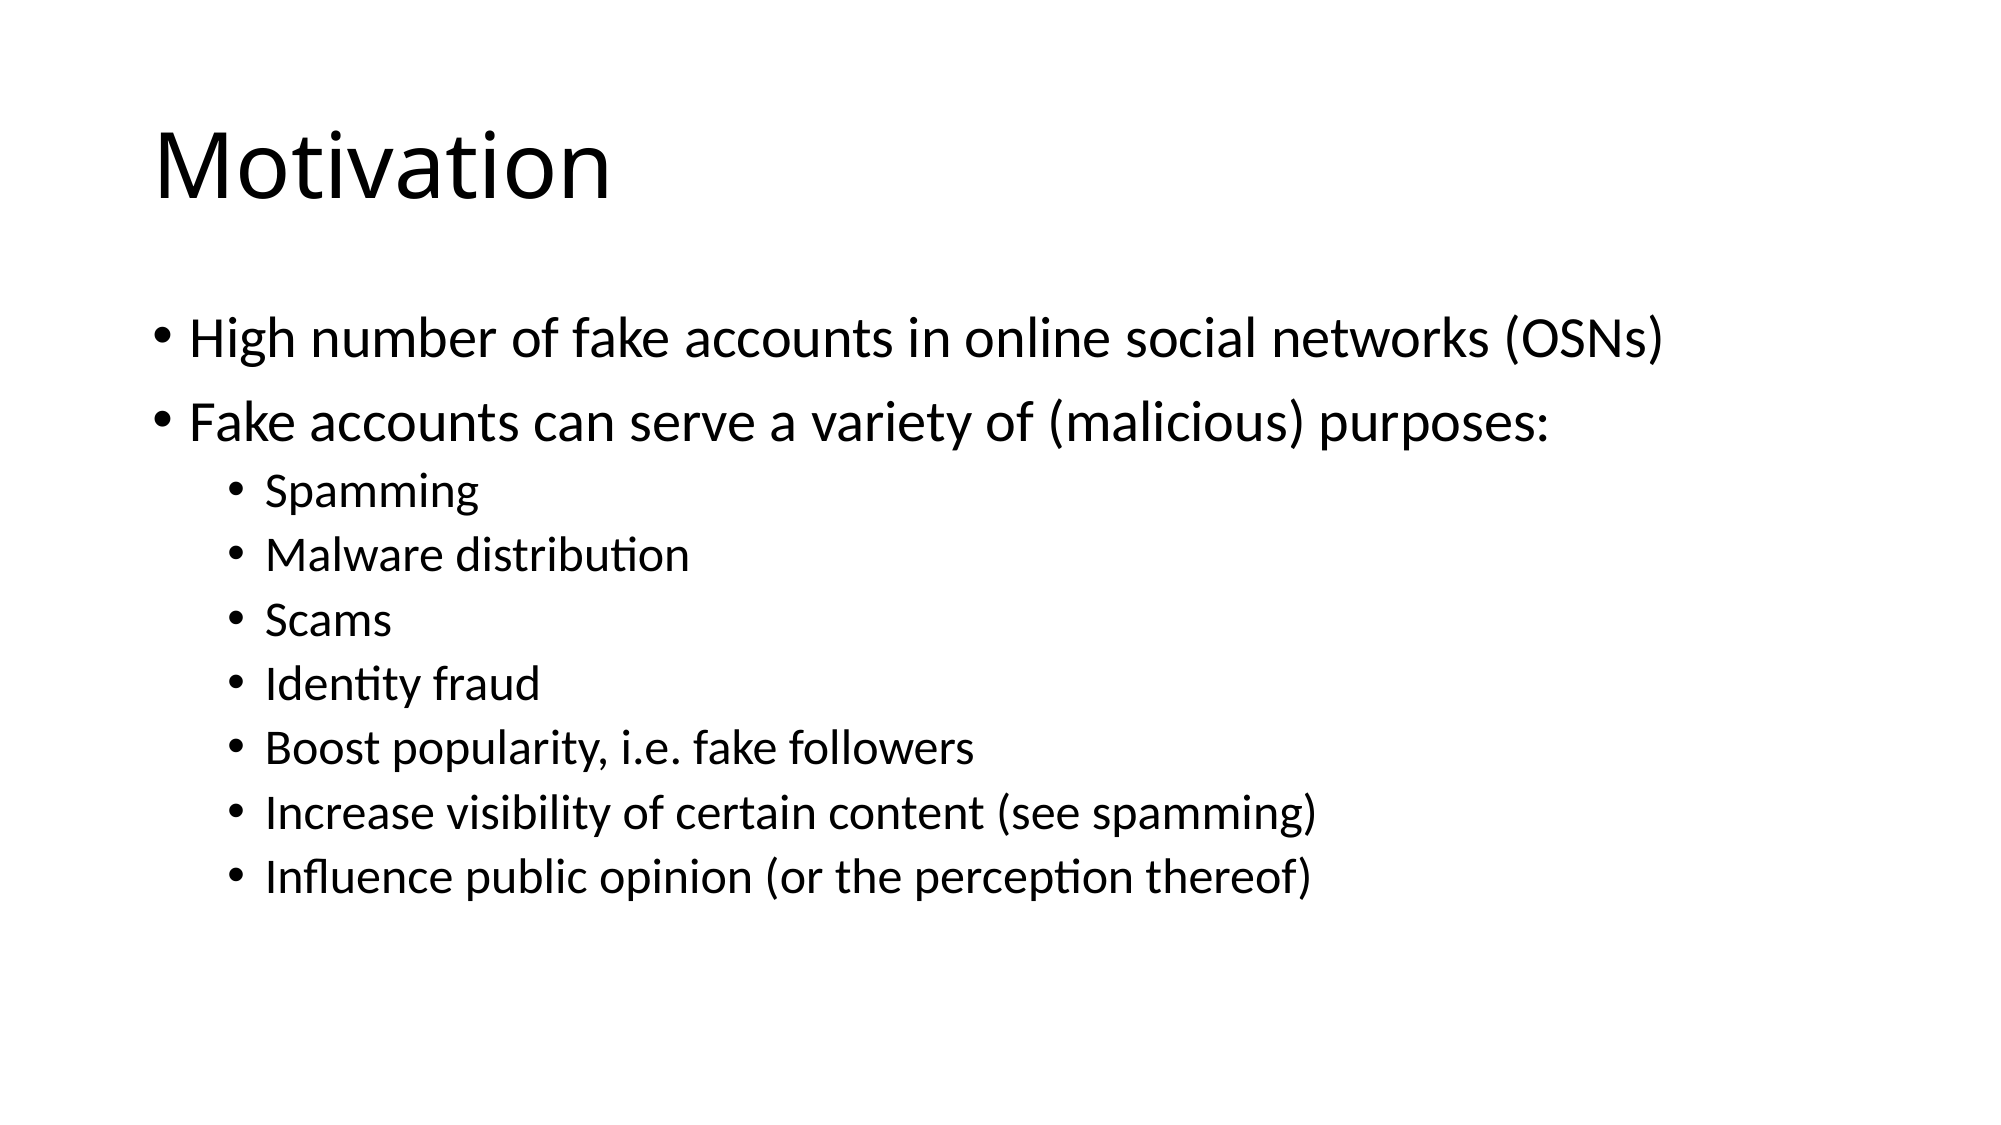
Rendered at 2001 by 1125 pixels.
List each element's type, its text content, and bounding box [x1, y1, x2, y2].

list High number of fake accounts in online social networks (OSNs) Fake accounts can serve a variety of (malicious) purposes: Spamming Malware distribution Scams Identity fraud Boost popularity, i.e. fake followers Increase visibility of certain content (see spamming) Influence public opinion (or the perception thereof) [137, 299, 1863, 1014]
title Motivation [137, 59, 1863, 278]
